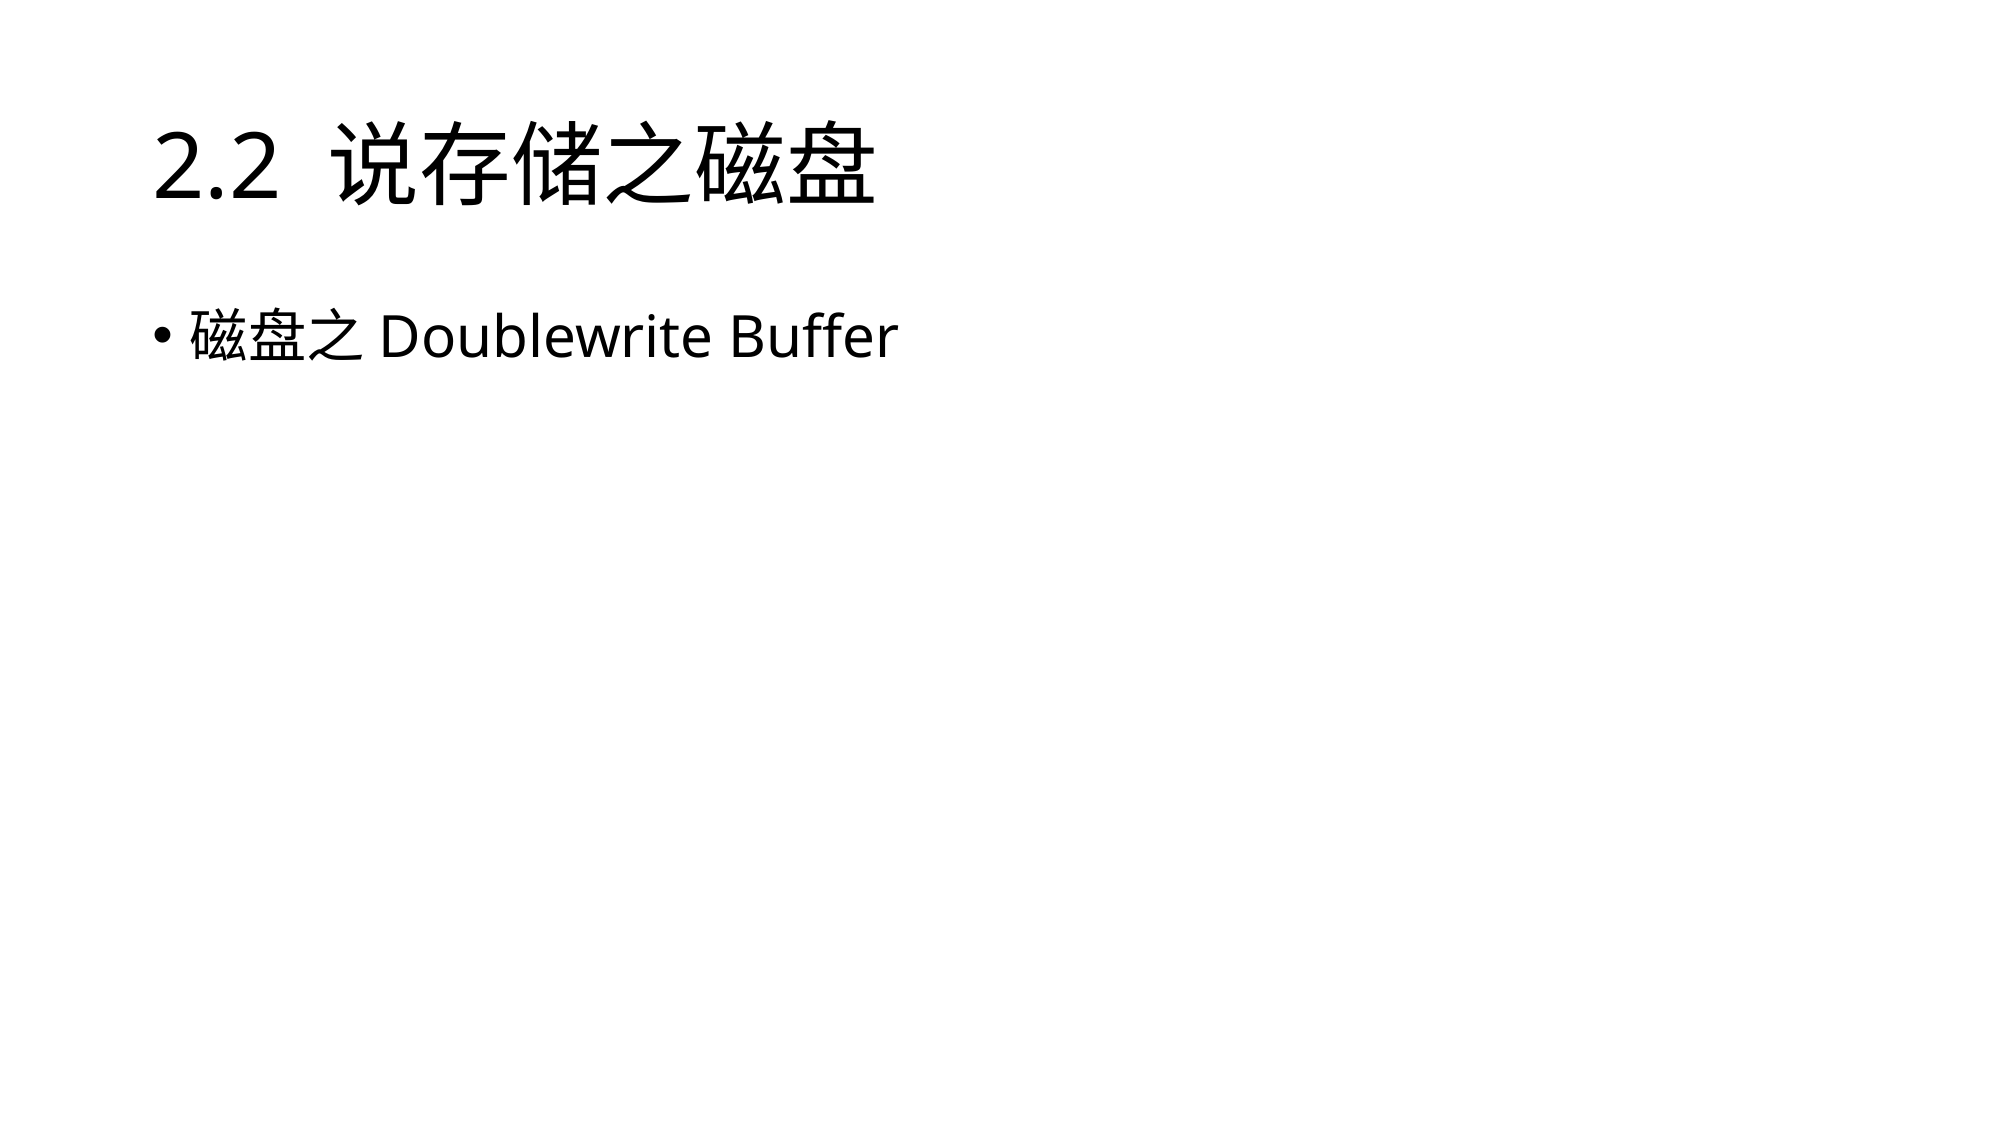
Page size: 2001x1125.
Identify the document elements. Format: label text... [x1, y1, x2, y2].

list 磁盘之Doublewrite Buffer [137, 299, 1863, 1014]
title 2.2 说存储之磁盘 [137, 59, 1863, 278]
